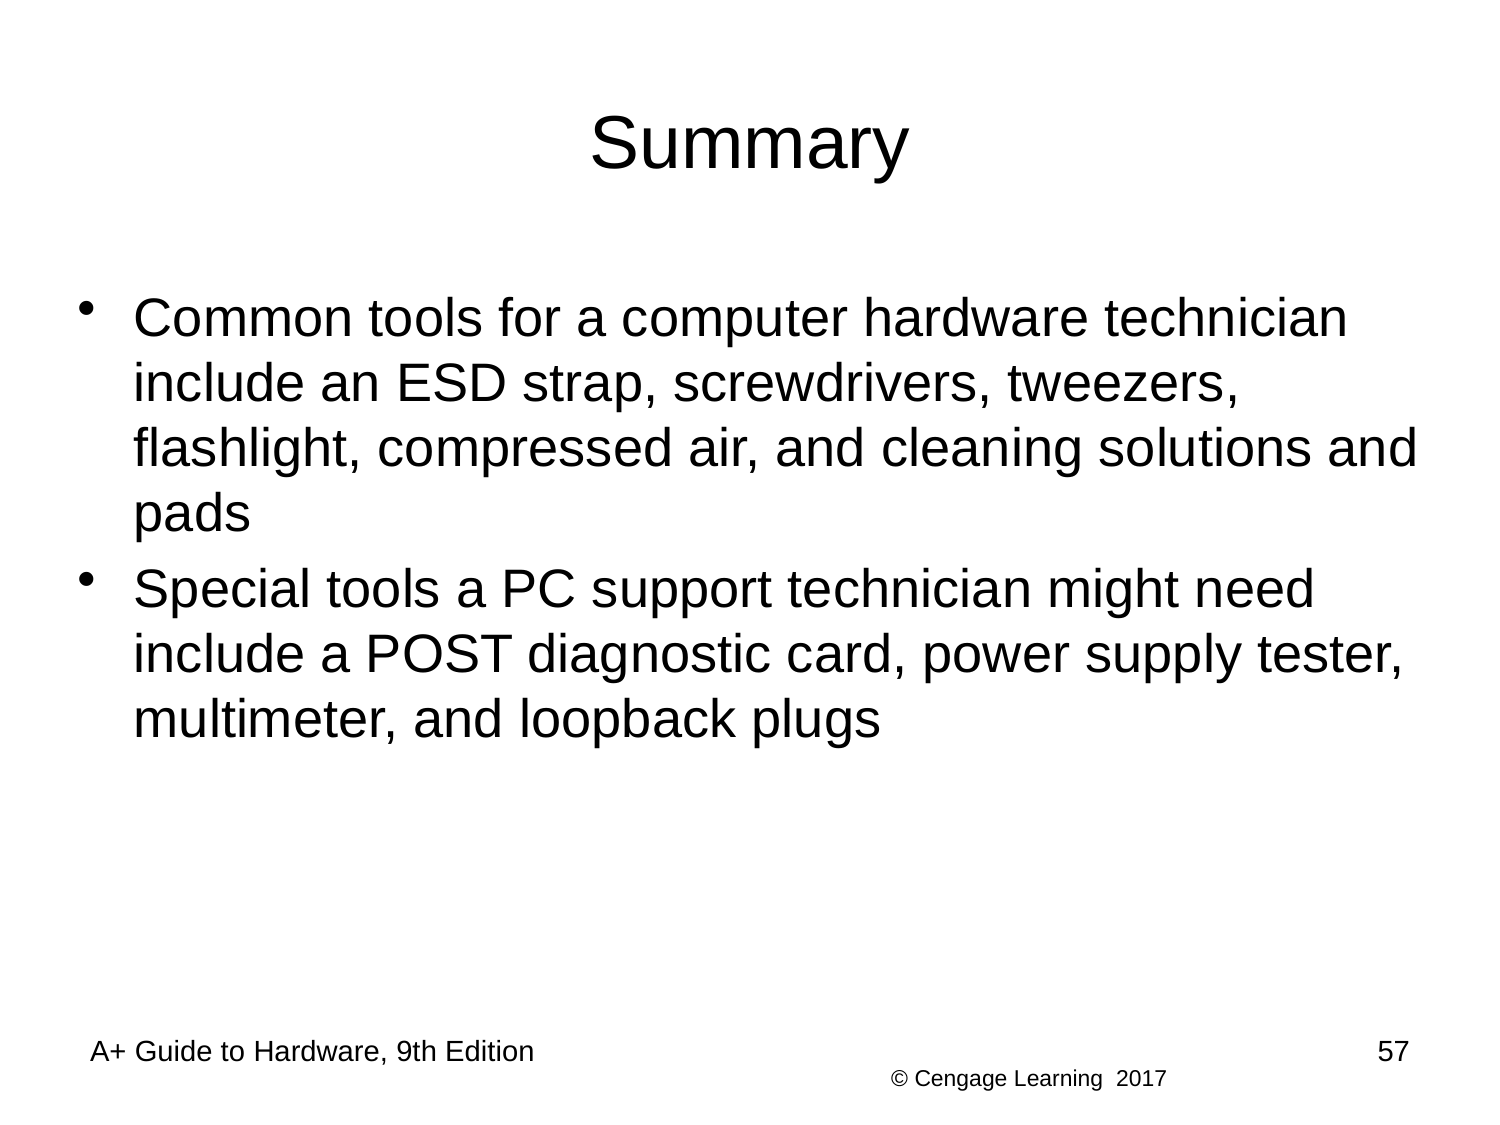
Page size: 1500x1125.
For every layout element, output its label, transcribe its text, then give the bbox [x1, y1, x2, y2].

title Summary [75, 45, 1425, 233]
list Common tools for a computer hardware technician include an ESD strap, screwdrivers, tweezers, flashlight, compressed air, and cleaning solutions and pads Special tools a PC support technician might need include a POST diagnostic card, power supply tester, multimeter, and loopback plugs [62, 275, 1450, 1025]
footer A+ Guide to Hardware, 9th Edition [74, 1025, 588, 1103]
slide_number 57 [1312, 1024, 1426, 1103]
